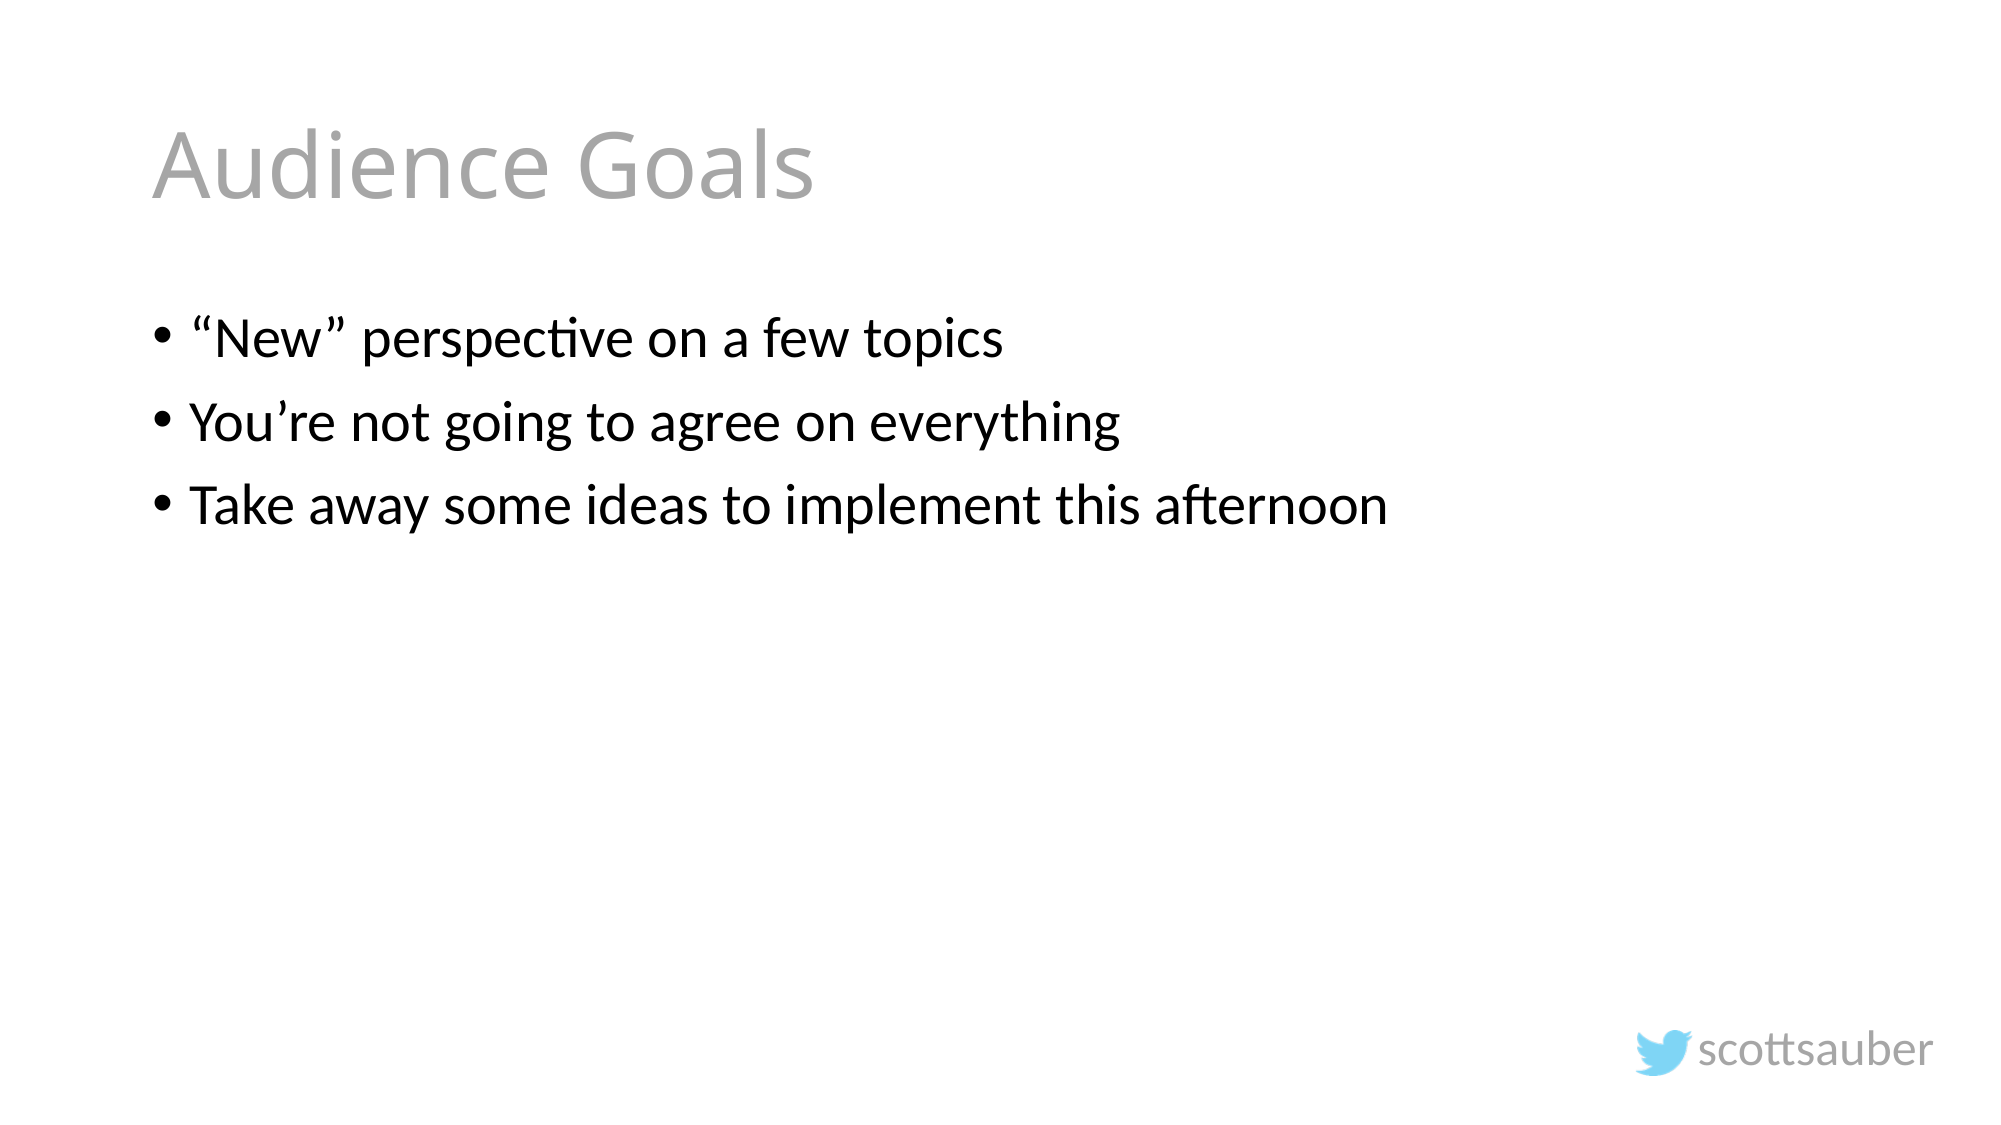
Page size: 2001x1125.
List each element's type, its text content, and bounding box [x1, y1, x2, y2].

list “New” perspective on a few topics You’re not going to agree on everything Take away some ideas to implement this afternoon [137, 299, 1863, 1014]
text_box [1635, 1014, 1986, 1093]
title Audience Goals [137, 59, 1863, 278]
